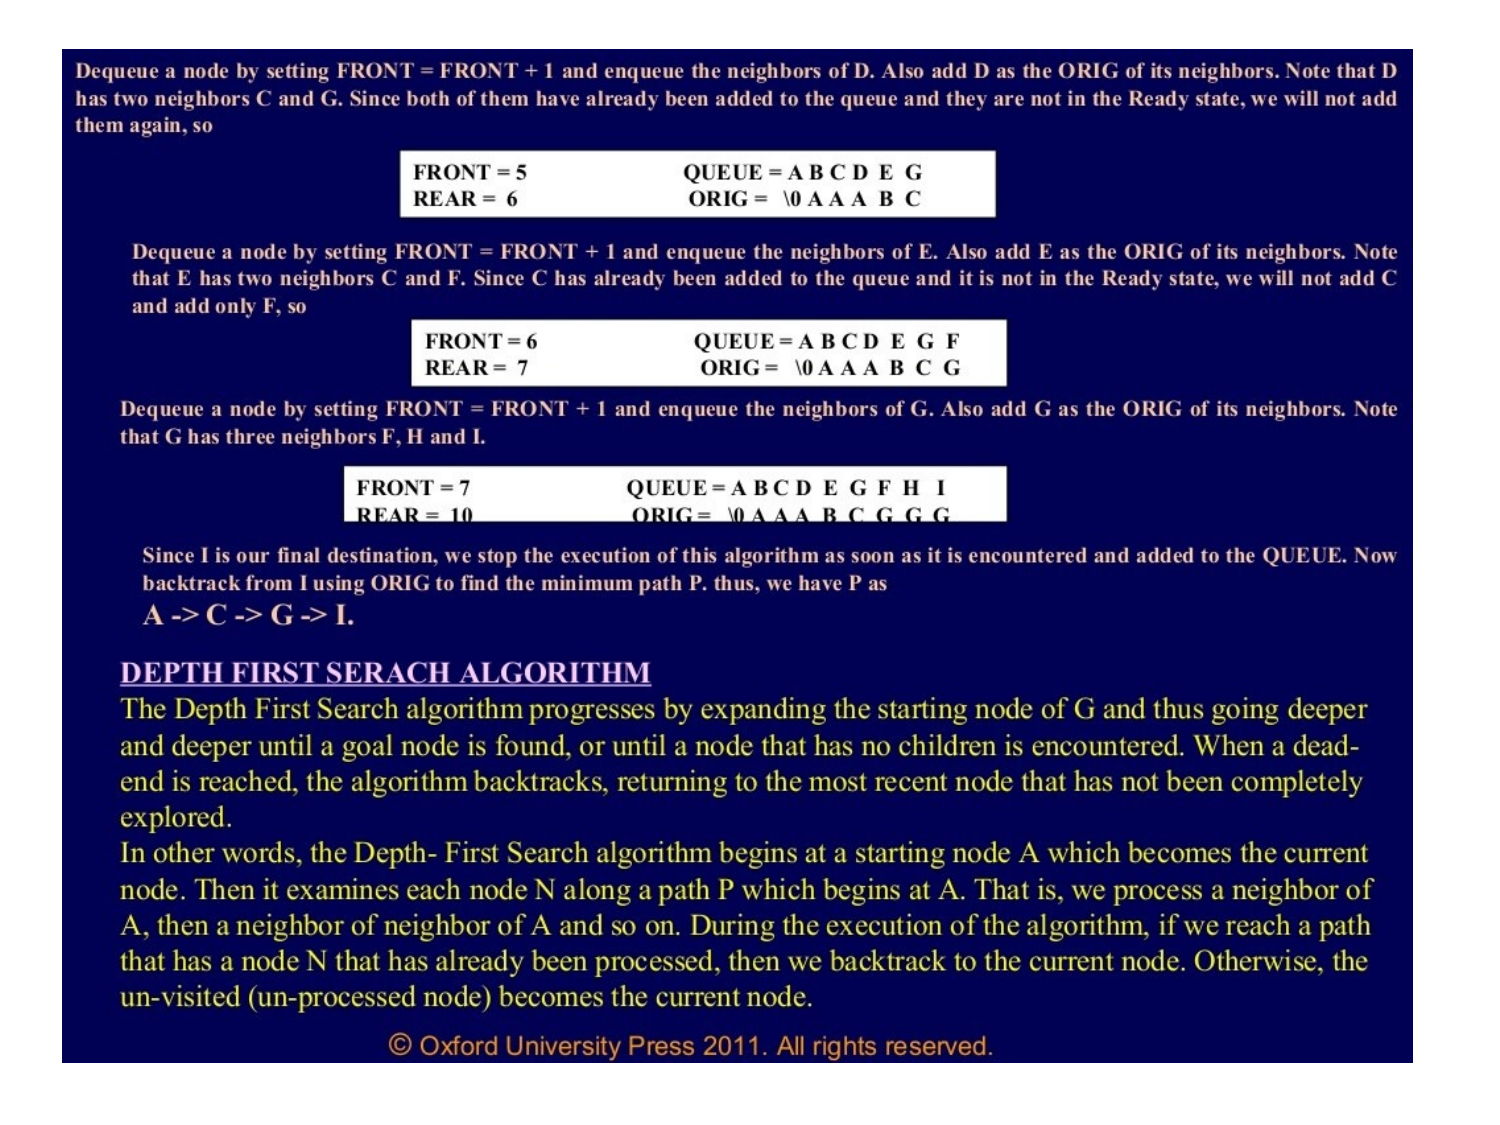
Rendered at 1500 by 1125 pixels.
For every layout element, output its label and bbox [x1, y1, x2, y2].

picture [62, 49, 1413, 1063]
